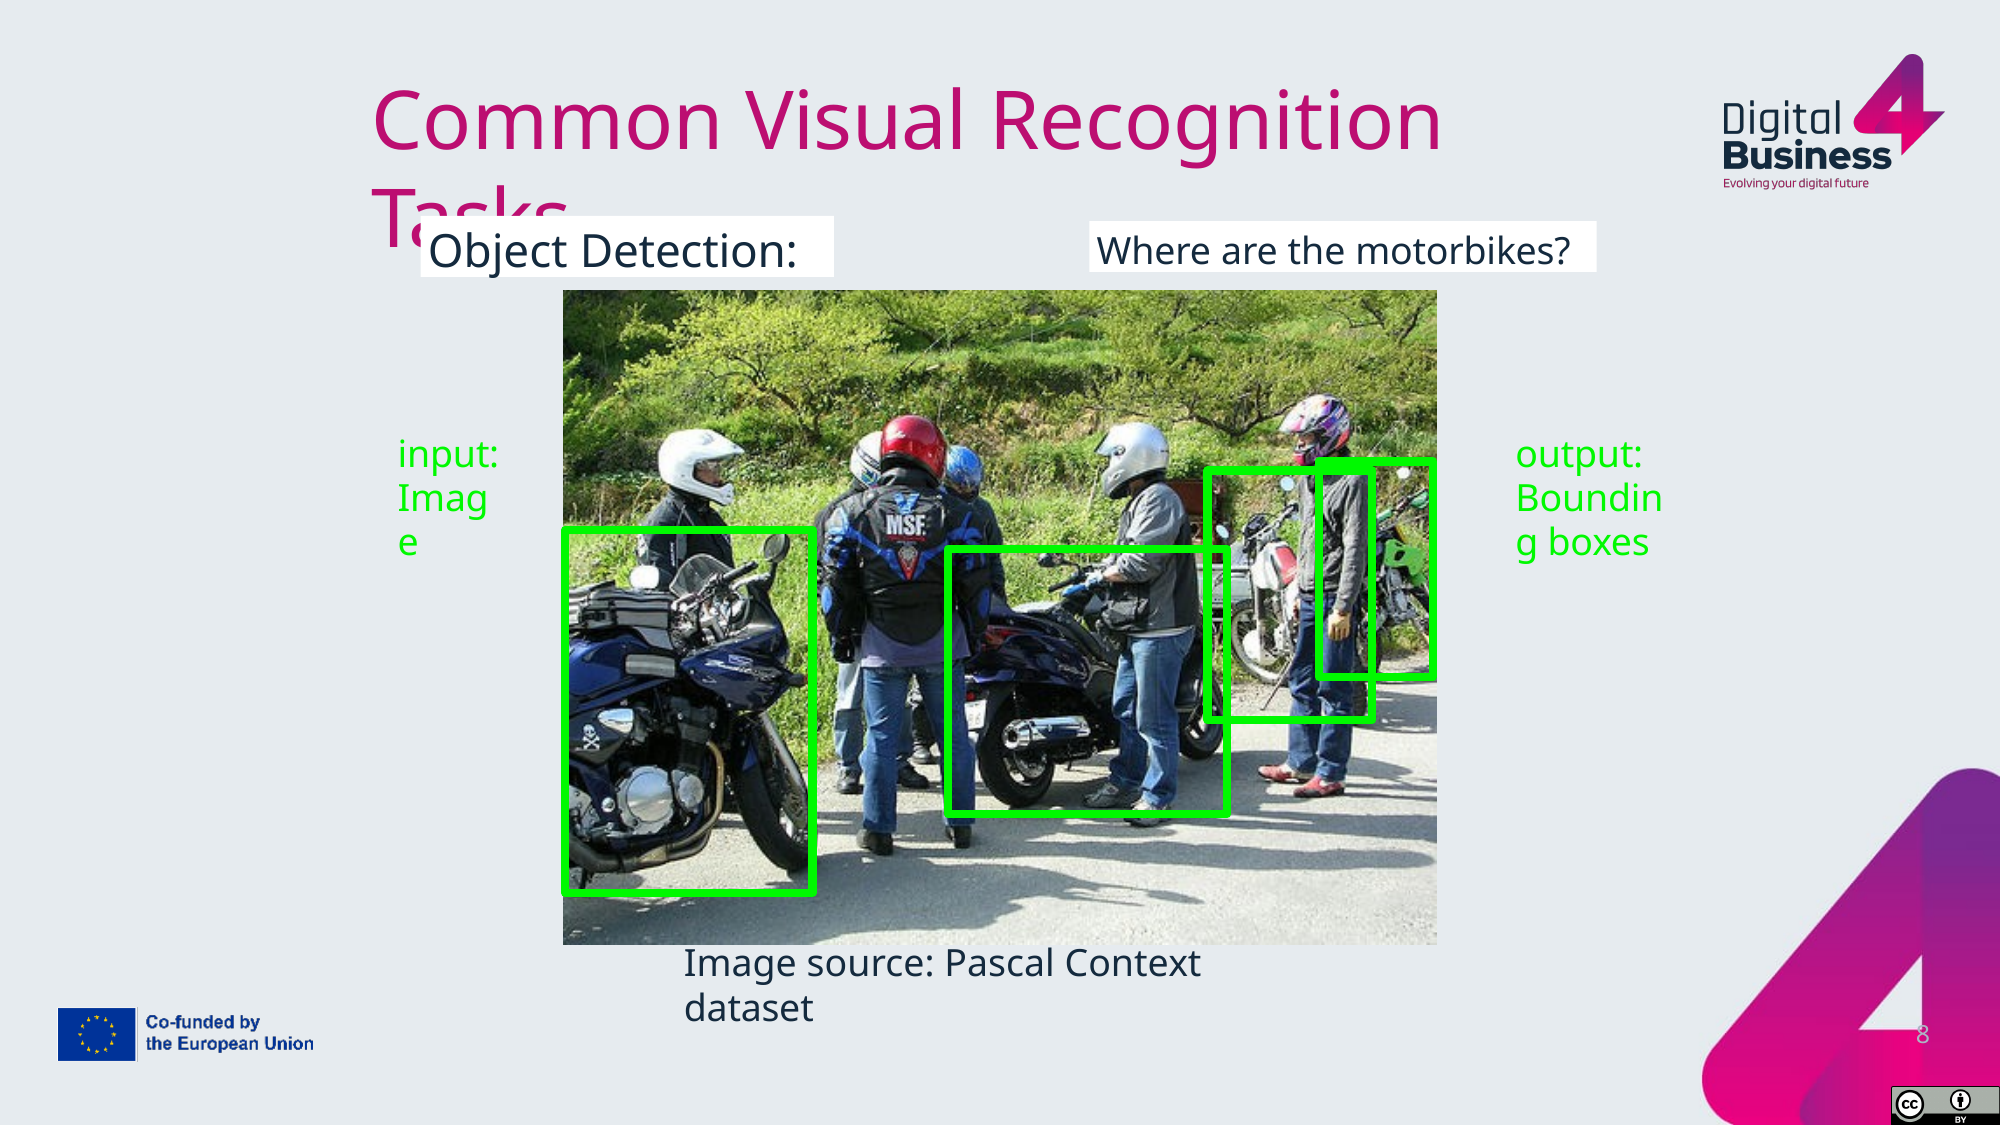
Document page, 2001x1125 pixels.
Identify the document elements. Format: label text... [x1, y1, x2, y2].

text_box Image source: Pascal Context dataset [681, 945, 1318, 1029]
text_box Where are the motorbikes? [1089, 221, 1597, 272]
text_box input: Image [395, 426, 501, 563]
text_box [560, 290, 1438, 945]
text_box Common Visual Recognition Tasks [369, 66, 1631, 264]
text_box output: Bounding boxes [1513, 426, 1671, 563]
picture [0, 0, 2000, 1125]
text_box Object Detection: [420, 215, 834, 277]
